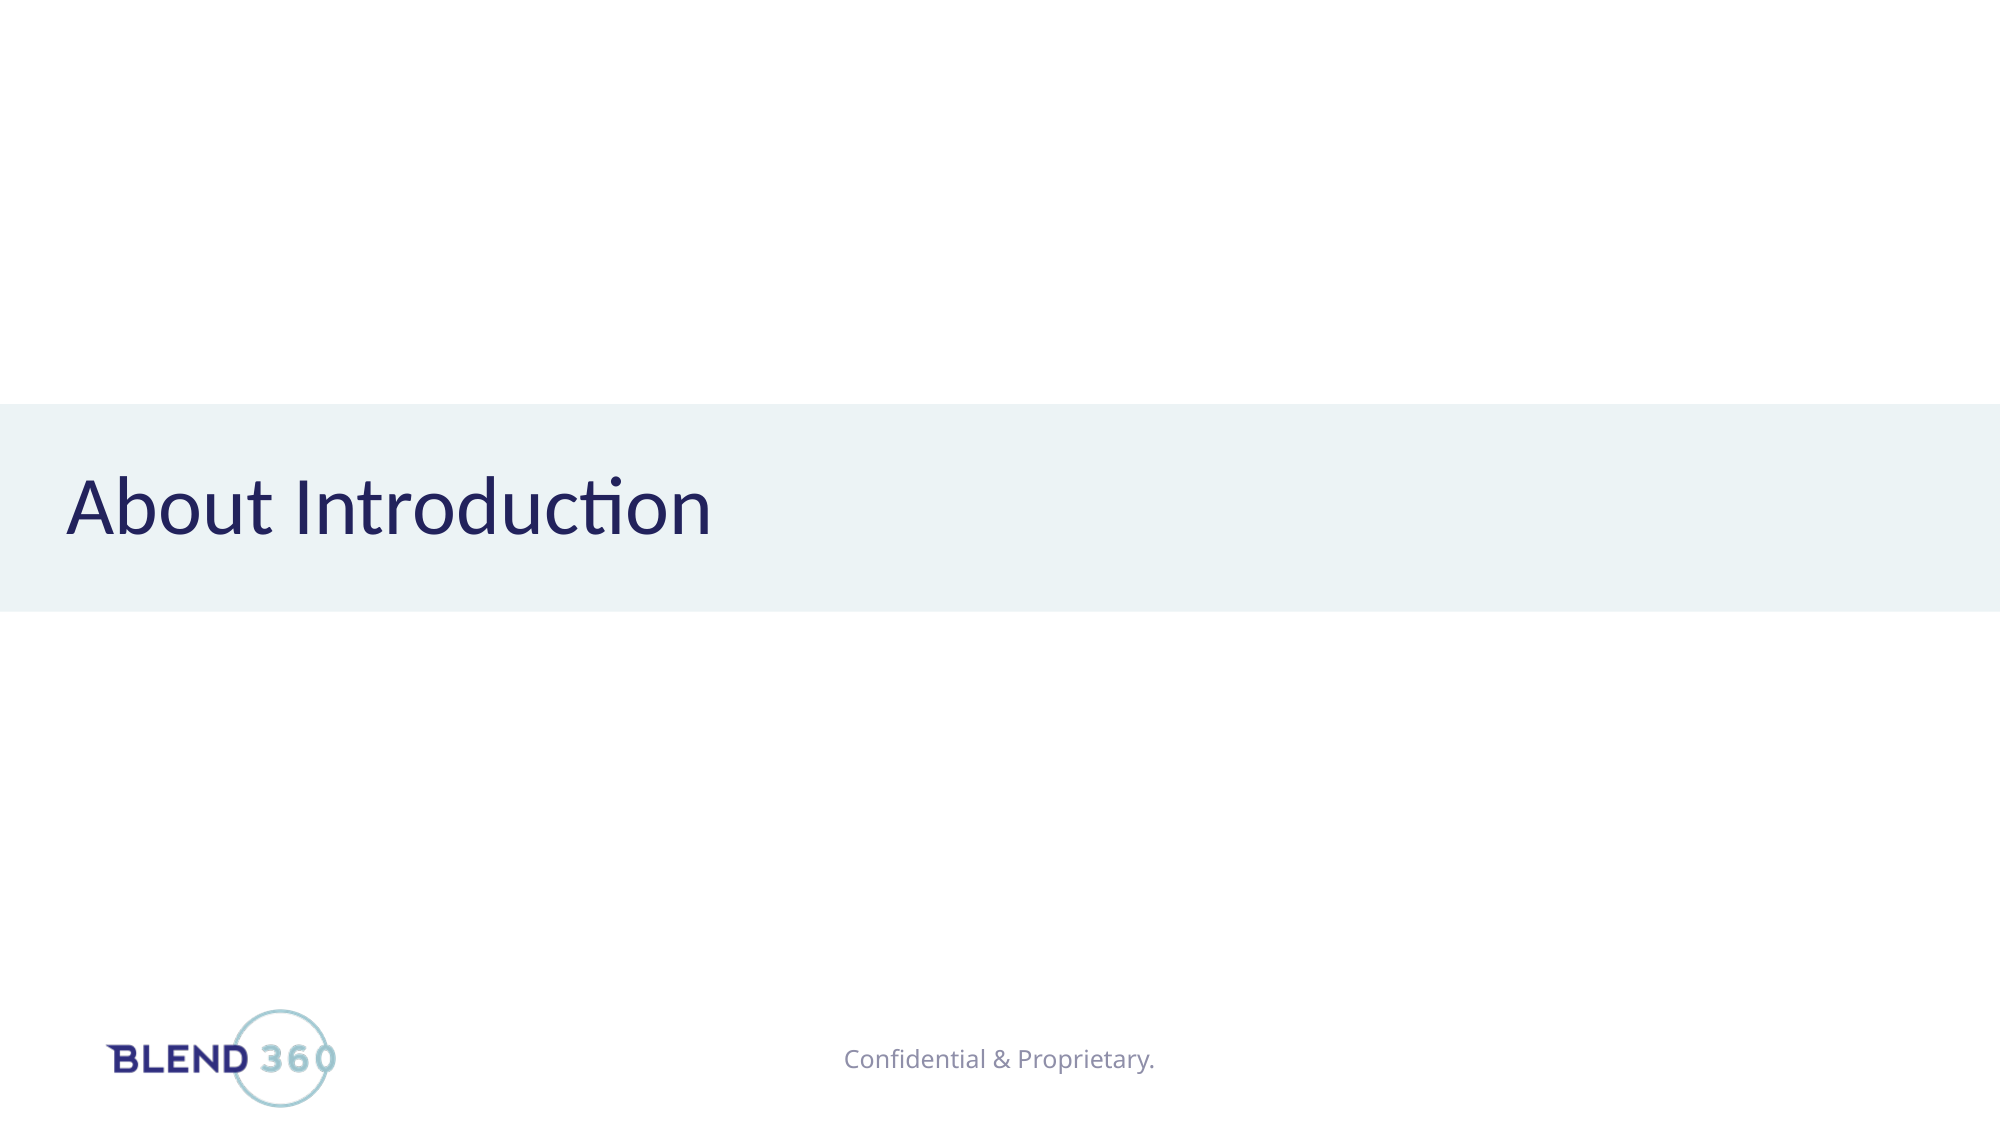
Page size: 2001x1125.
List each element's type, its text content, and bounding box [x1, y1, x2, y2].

title About Introduction [51, 453, 1777, 563]
picture [100, 1003, 341, 1114]
text_box [0, 402, 2000, 614]
